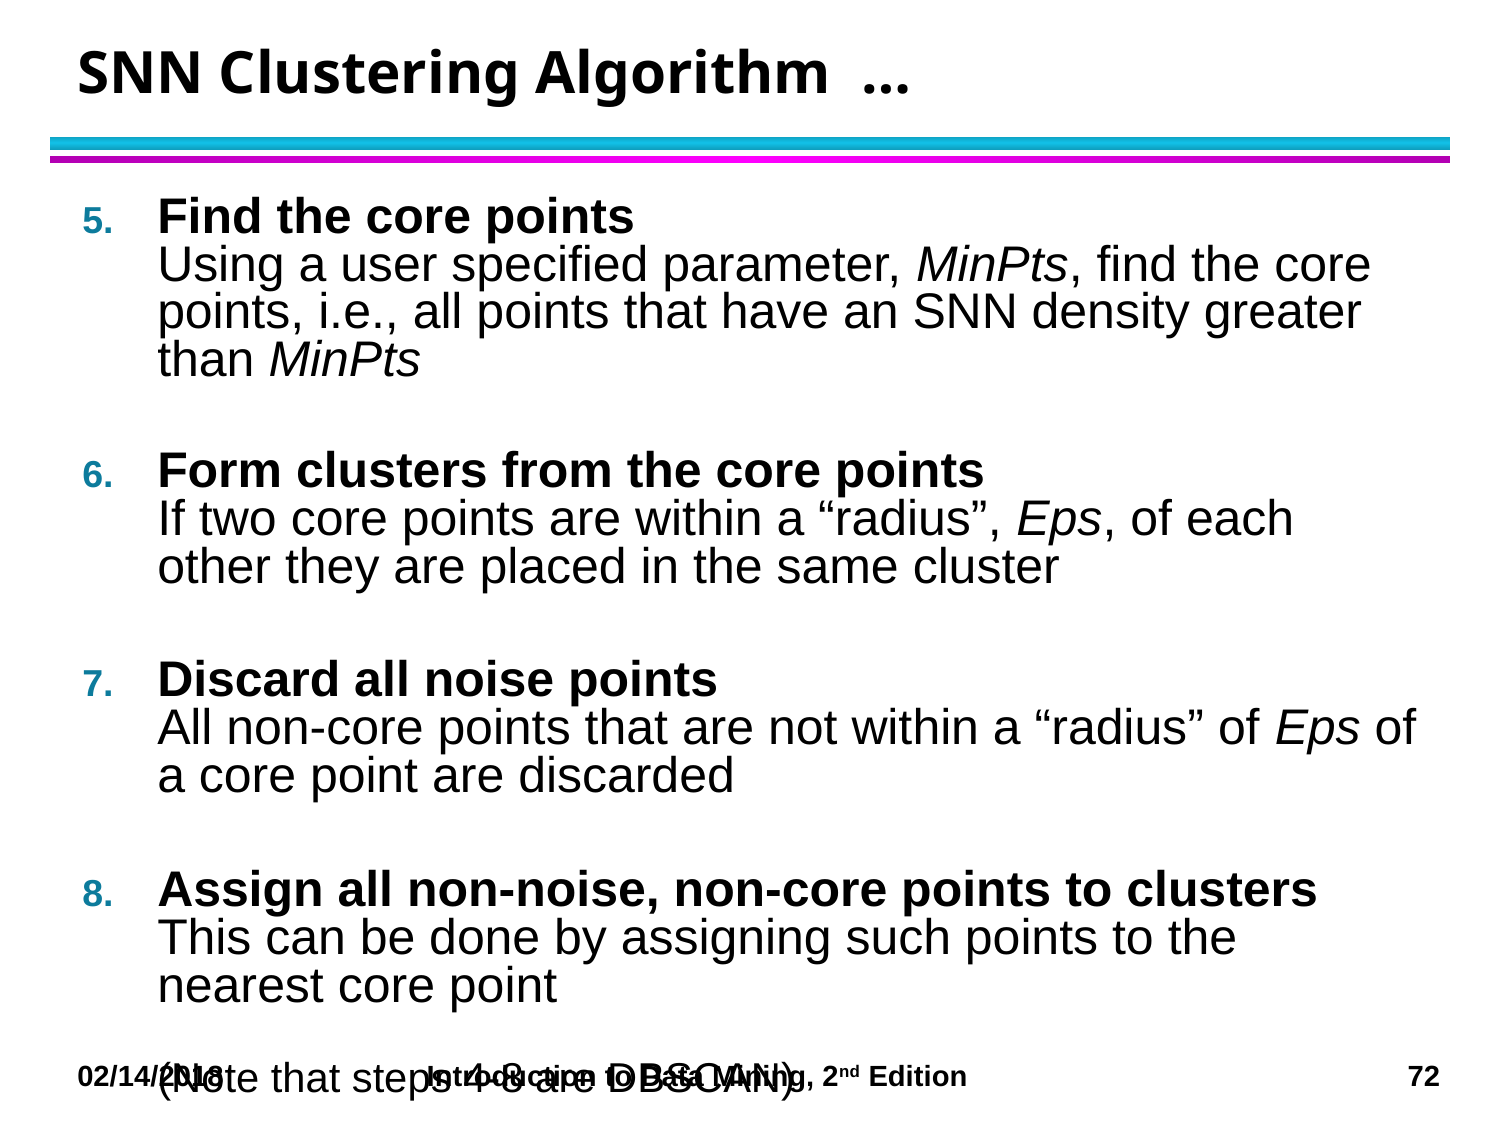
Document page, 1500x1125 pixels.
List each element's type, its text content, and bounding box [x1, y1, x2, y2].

list Find the core points Using a user specified parameter, MinPts, find the core points, i.e., all points that have an SNN density greater than MinPts Form clusters from the core points If two core points are within a “radius”, Eps, of each other they are placed in the same cluster Discard all noise points All non-core points that are not within a “radius” of Eps of a core point are discarded Assign all non-noise, non-core points to clusters This can be done by assigning such points to the nearest core point (Note that steps 4-8 are DBSCAN) [67, 187, 1432, 1038]
title SNN Clustering Algorithm … [62, 24, 1421, 113]
